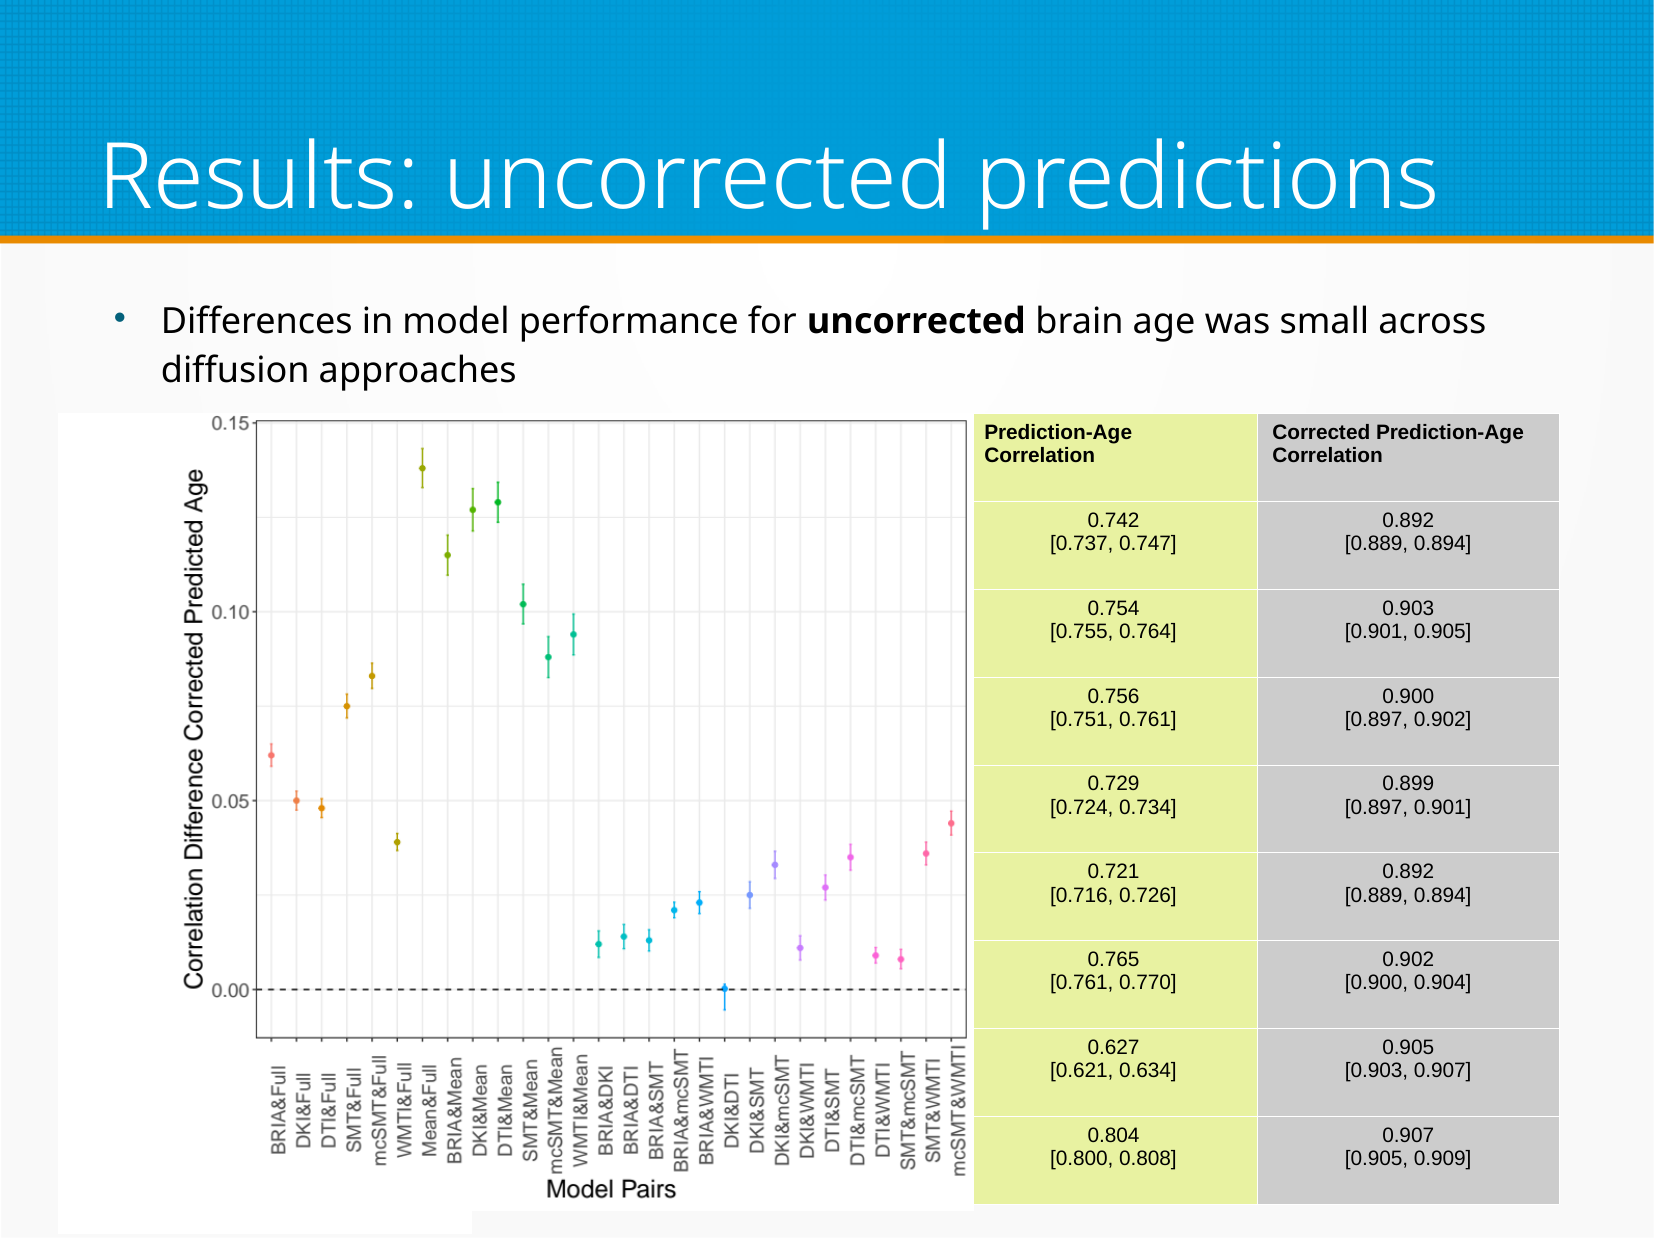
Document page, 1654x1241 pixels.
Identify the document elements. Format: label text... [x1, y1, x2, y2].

table_cell 0.729 [0.724, 0.734] [980, 766, 1257, 852]
text_box Differences in model performance for uncorrected brain age was small across diffusion approaches [98, 295, 1624, 394]
table_cell 0.756 [0.751, 0.761] [980, 678, 1257, 765]
table_cell 0.765 [0.761, 0.770] [980, 941, 1257, 1028]
table_header Prediction-Age Correlation [977, 414, 1257, 501]
text_box [58, 413, 472, 1234]
table_cell 0.899 [0.897, 0.901] [1258, 766, 1559, 852]
table_cell 0.742 [0.737, 0.747] [980, 502, 1257, 589]
title Results: uncorrected predictions [98, 19, 1654, 227]
table_cell 0.892 [0.889, 0.894] [1258, 502, 1559, 589]
table_cell 0.900 [0.897, 0.902] [1258, 678, 1559, 765]
table_cell 0.905 [0.903, 0.907] [1258, 1029, 1559, 1116]
table_cell 0.721 [0.716, 0.726] [980, 853, 1257, 940]
table_cell 0.892 [0.889, 0.894] [1258, 853, 1559, 940]
picture [0, 236, 1654, 1241]
table_cell 0.903 [0.901, 0.905] [1258, 590, 1559, 677]
table_cell 0.902 [0.900, 0.904] [1258, 941, 1559, 1028]
table_cell 0.627 [0.621, 0.634] [980, 1029, 1257, 1116]
table_cell 0.754 [0.755, 0.764] [980, 590, 1257, 677]
table_cell 0.907 [0.905, 0.909] [1258, 1117, 1559, 1204]
table_cell 0.804 [0.800, 0.808] [980, 1117, 1257, 1204]
table_header Corrected Prediction-Age Correlation [1258, 414, 1559, 501]
